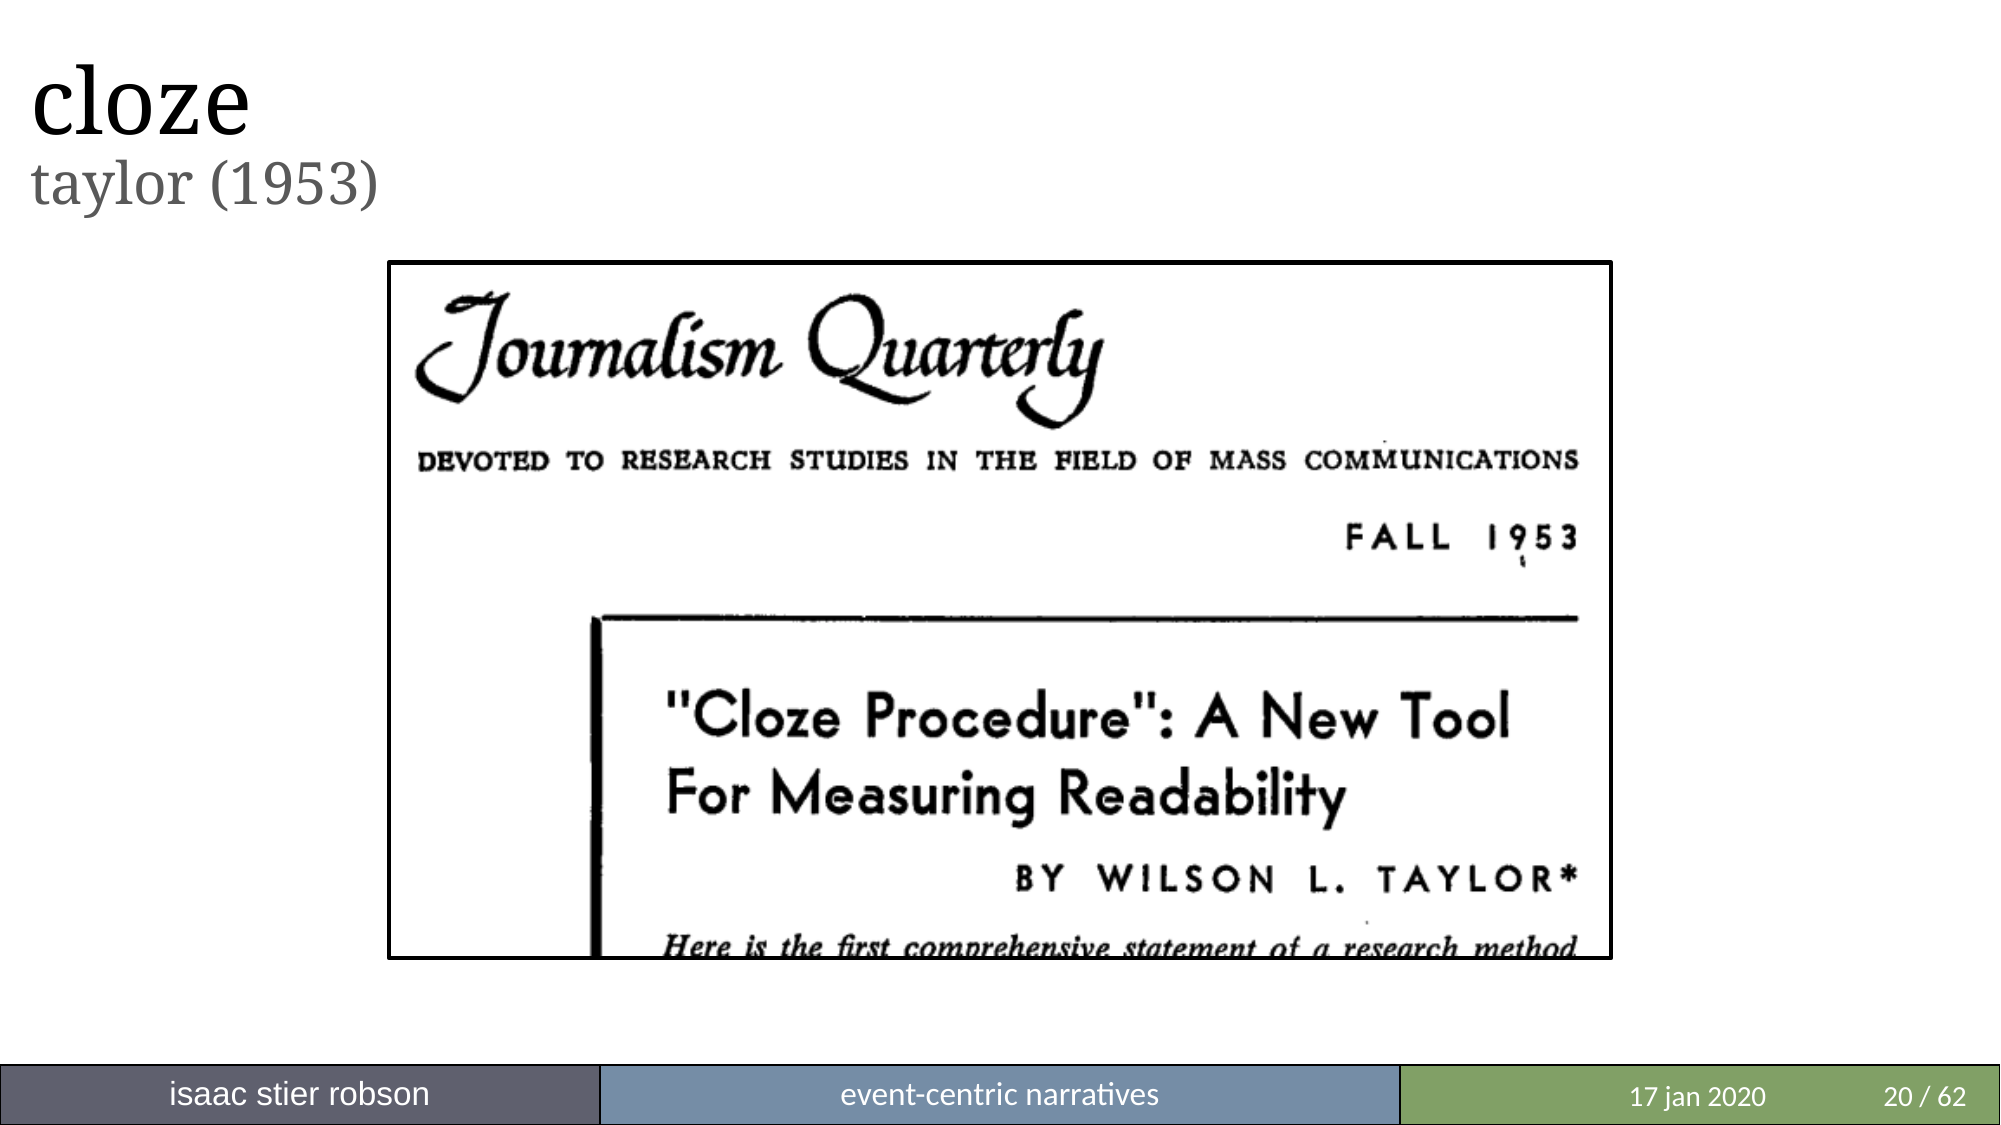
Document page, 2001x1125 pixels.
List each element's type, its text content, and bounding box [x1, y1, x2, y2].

text_box isaac stier robson [0, 1064, 599, 1125]
text_box 17 jan 2020 20 / 62 [1401, 1064, 2000, 1125]
picture [391, 264, 1609, 956]
text_box event-centric narratives [599, 1064, 1401, 1125]
title cloze taylor (1953) [15, 47, 1878, 265]
